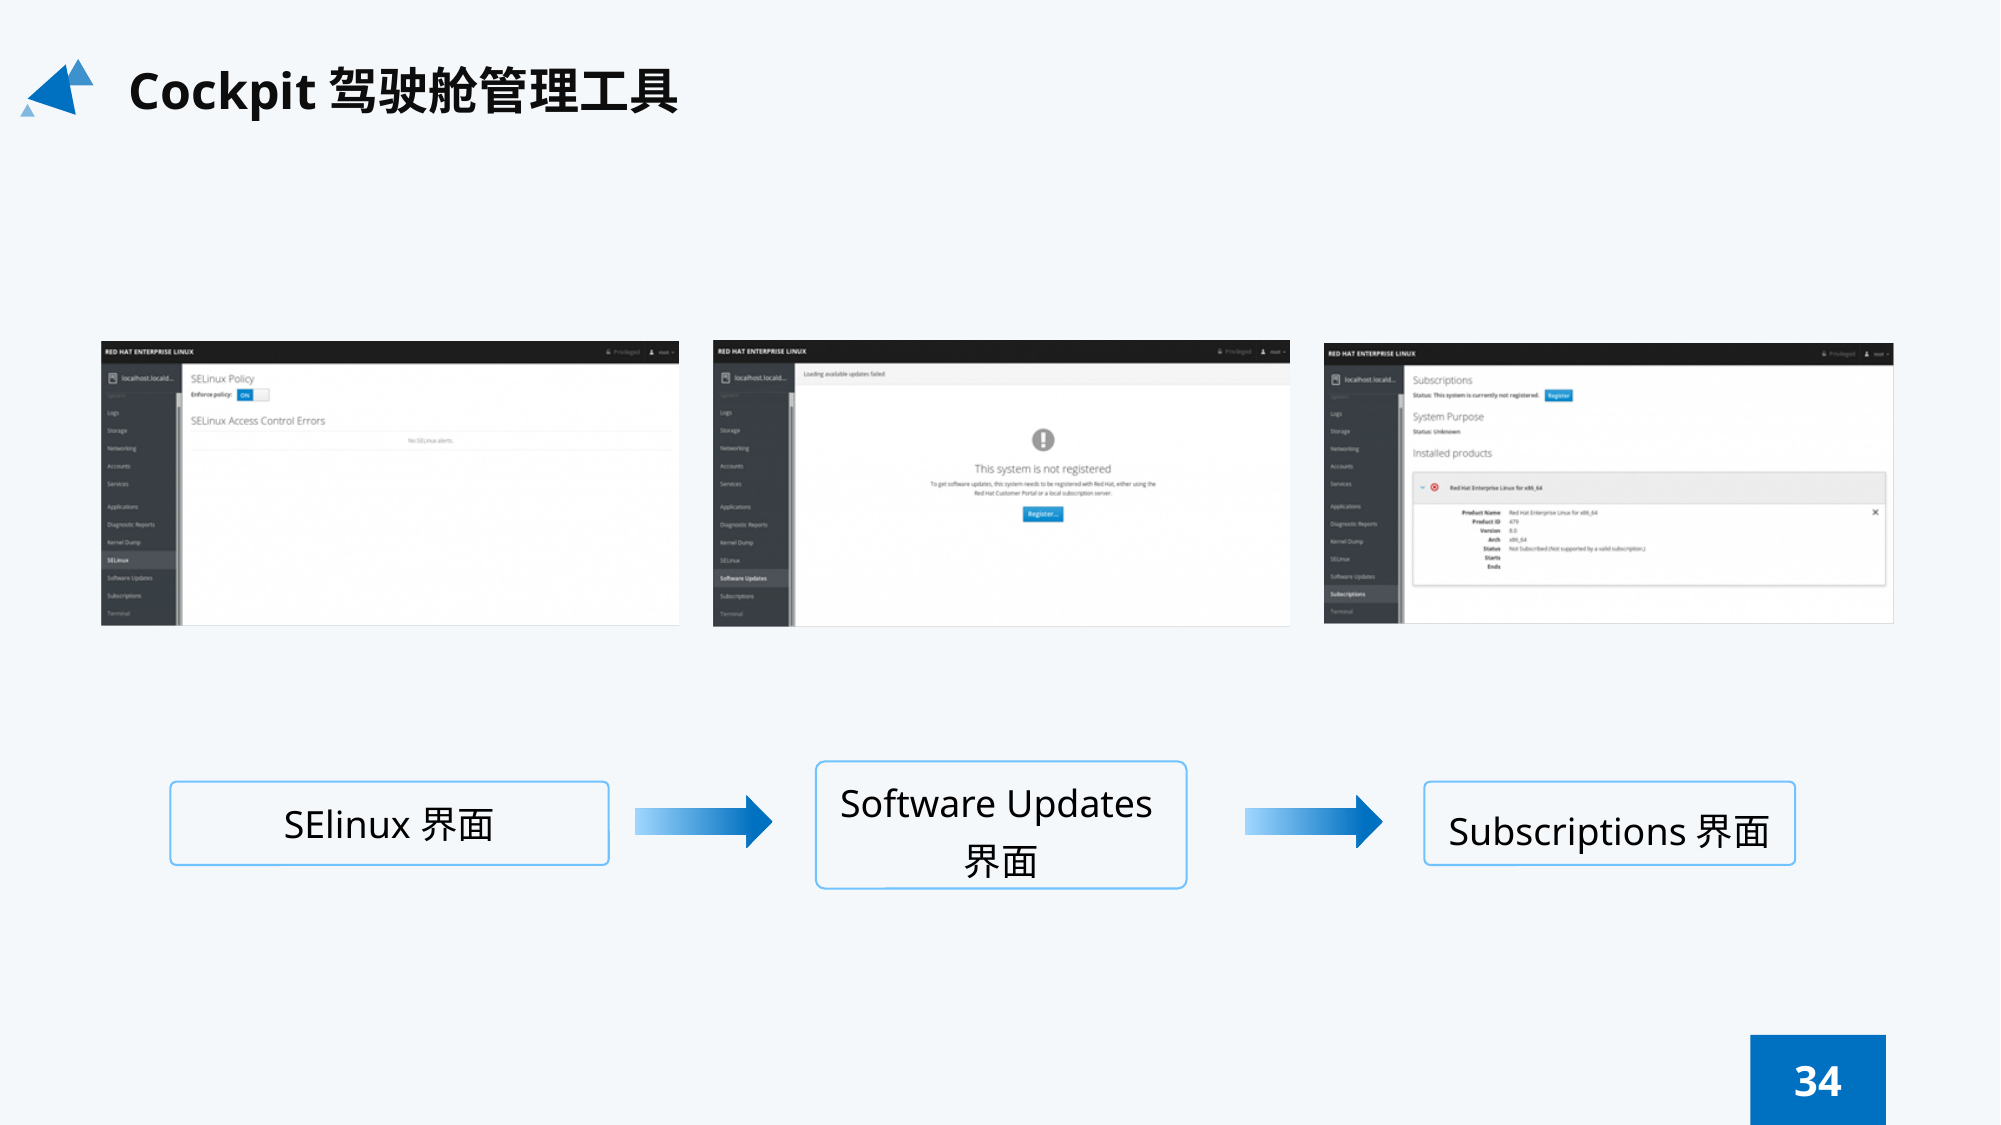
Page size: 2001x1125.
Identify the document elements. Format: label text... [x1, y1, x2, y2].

picture [100, 341, 679, 627]
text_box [20, 58, 94, 117]
picture [712, 340, 1290, 628]
text_box SElinux界面 [169, 780, 610, 867]
picture [1324, 343, 1895, 625]
text_box Software Updates界面 [814, 760, 1188, 890]
text_box [1243, 792, 1385, 851]
text_box Subscriptions界面 [1423, 780, 1797, 867]
text_box Cockpit驾驶舱管理工具 [113, 52, 1086, 127]
text_box [633, 792, 775, 851]
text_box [1750, 1034, 1886, 1125]
